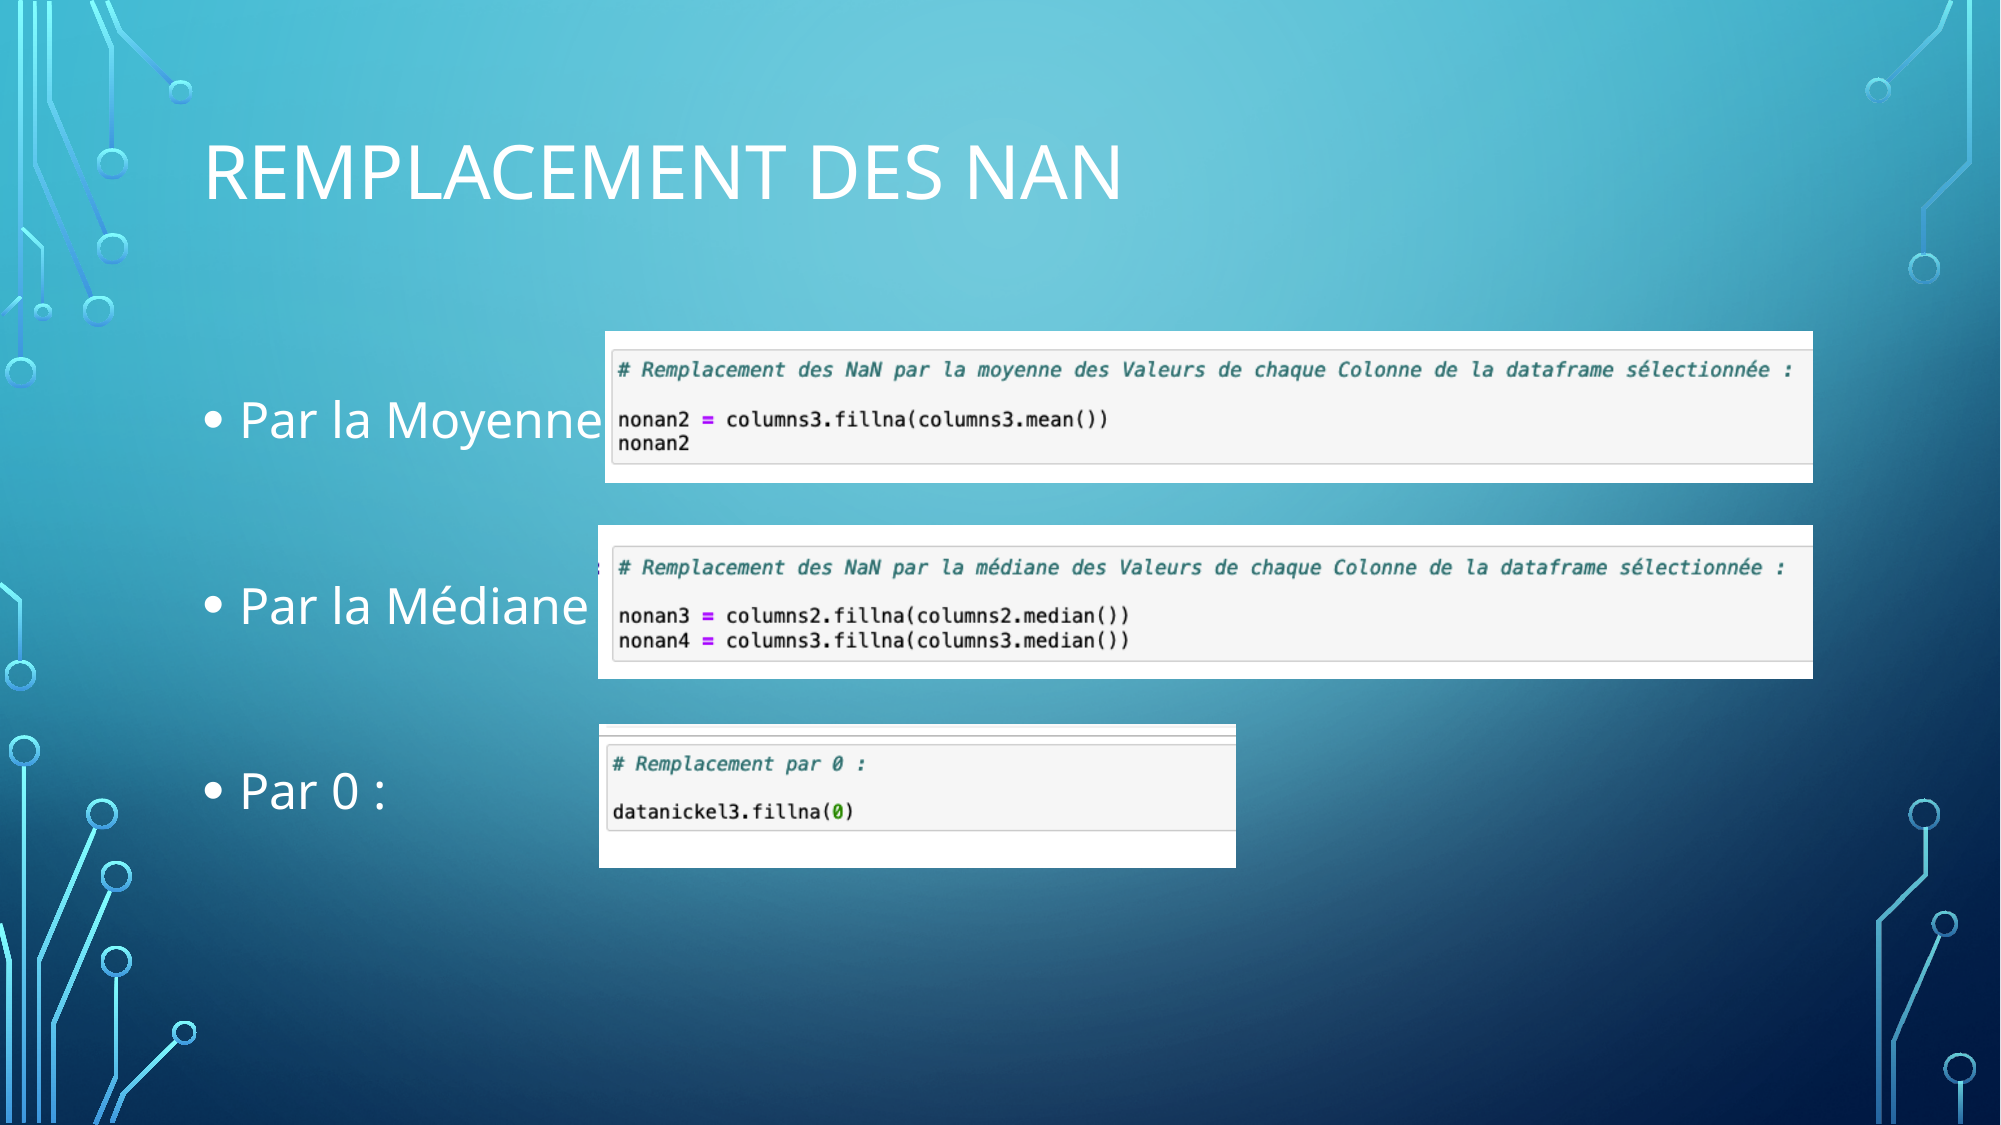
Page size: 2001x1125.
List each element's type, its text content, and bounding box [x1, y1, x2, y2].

picture [599, 723, 1237, 868]
picture [605, 330, 1813, 483]
list Par la Moyenne : Par la Médiane : Par 0 : [187, 369, 1813, 950]
title REMPLACEMENT DES NAN [187, 53, 1813, 297]
picture [597, 525, 1813, 679]
